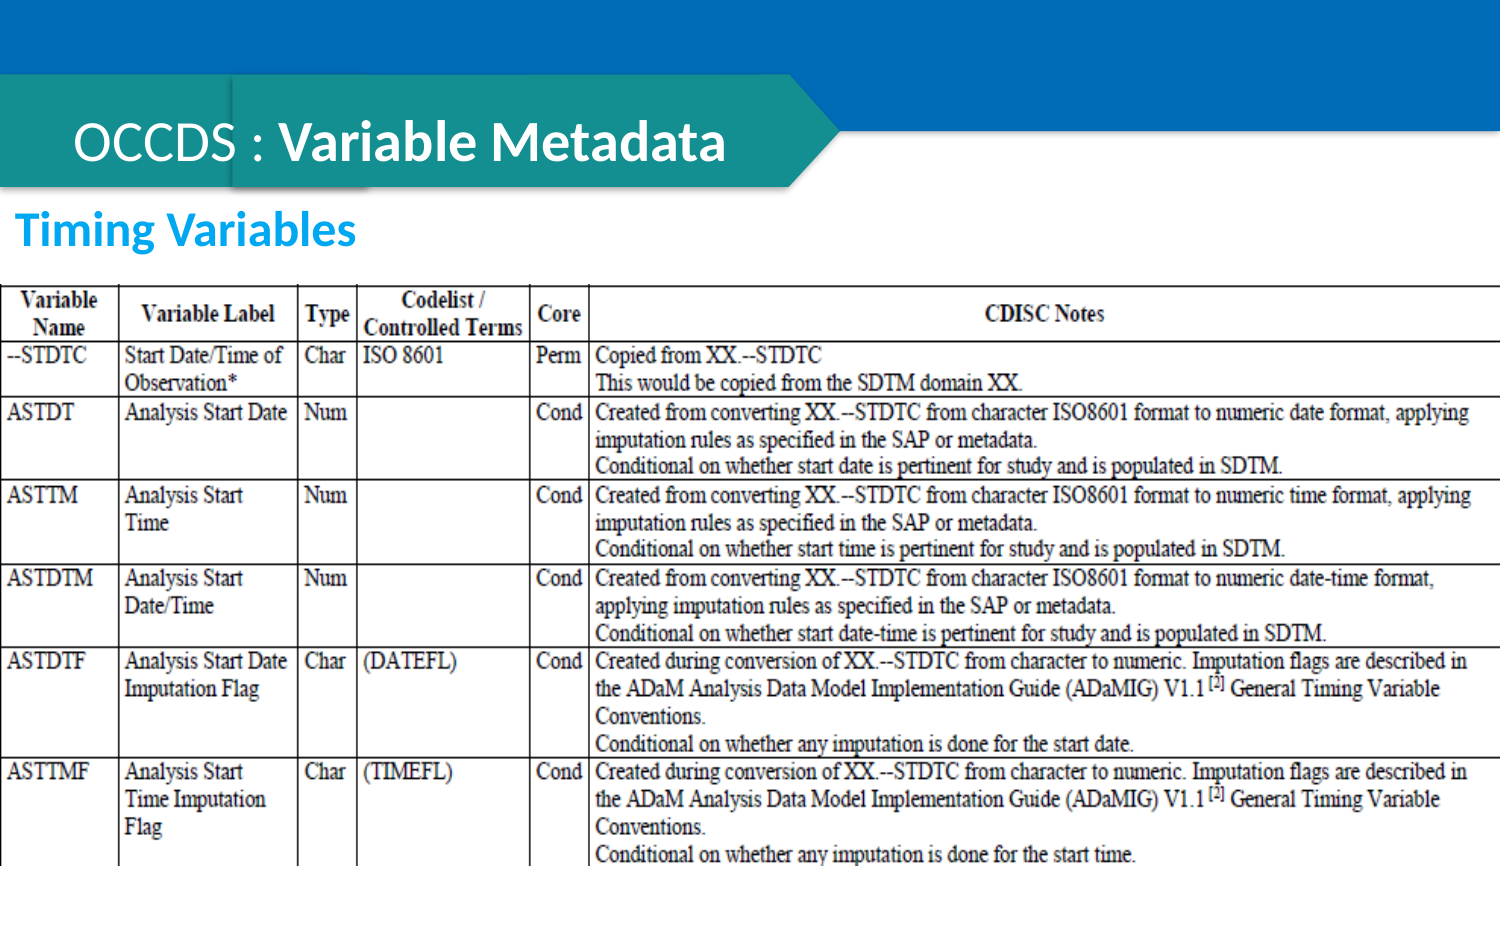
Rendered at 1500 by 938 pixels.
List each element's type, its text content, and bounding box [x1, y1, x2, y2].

text_box Timing Variables [0, 188, 982, 264]
text_box OCCDS : Variable Metadata [59, 96, 756, 181]
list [0, 284, 1500, 866]
